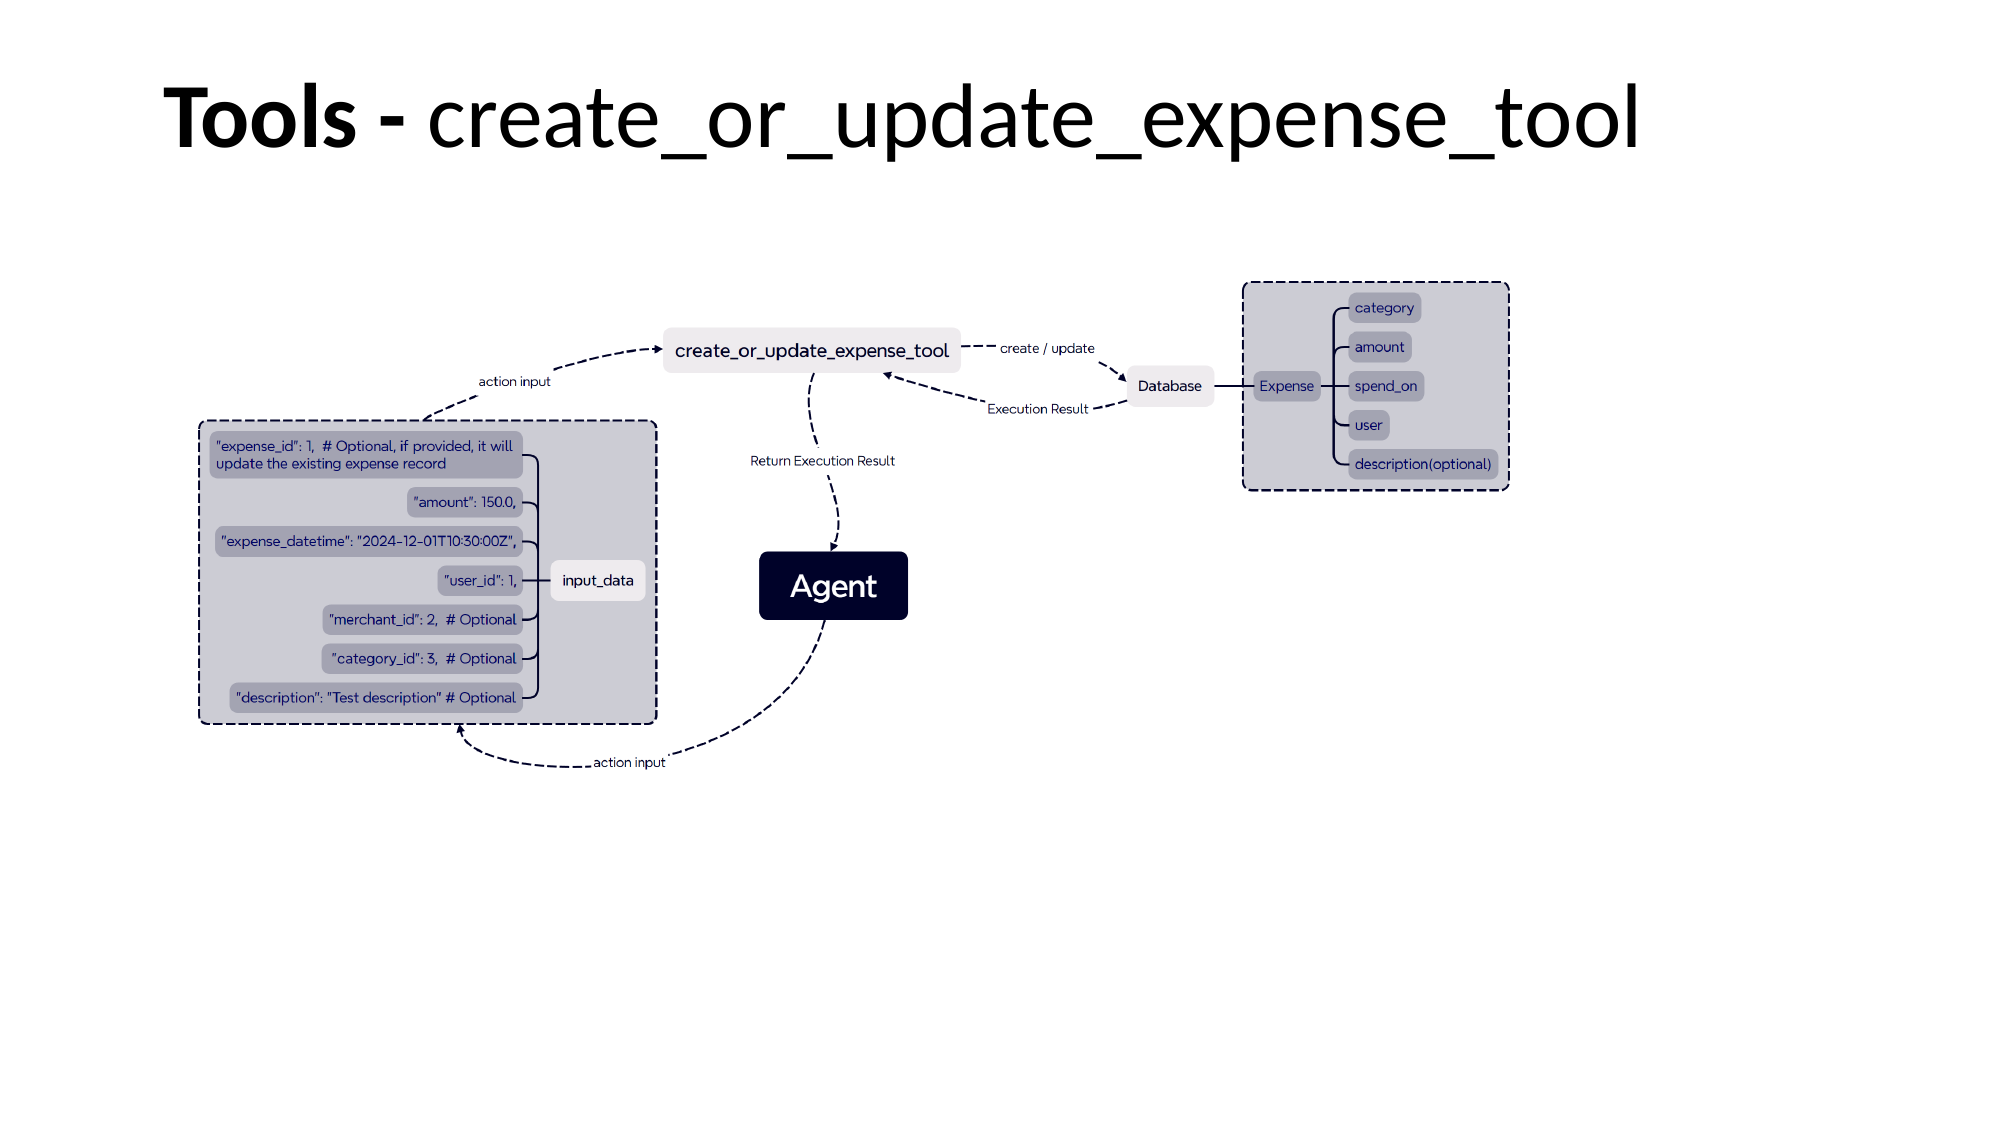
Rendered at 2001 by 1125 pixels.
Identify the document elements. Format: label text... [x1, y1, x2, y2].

picture [148, 193, 1587, 853]
text_box Tools - create_or_update_expense_tool [148, 48, 1824, 174]
